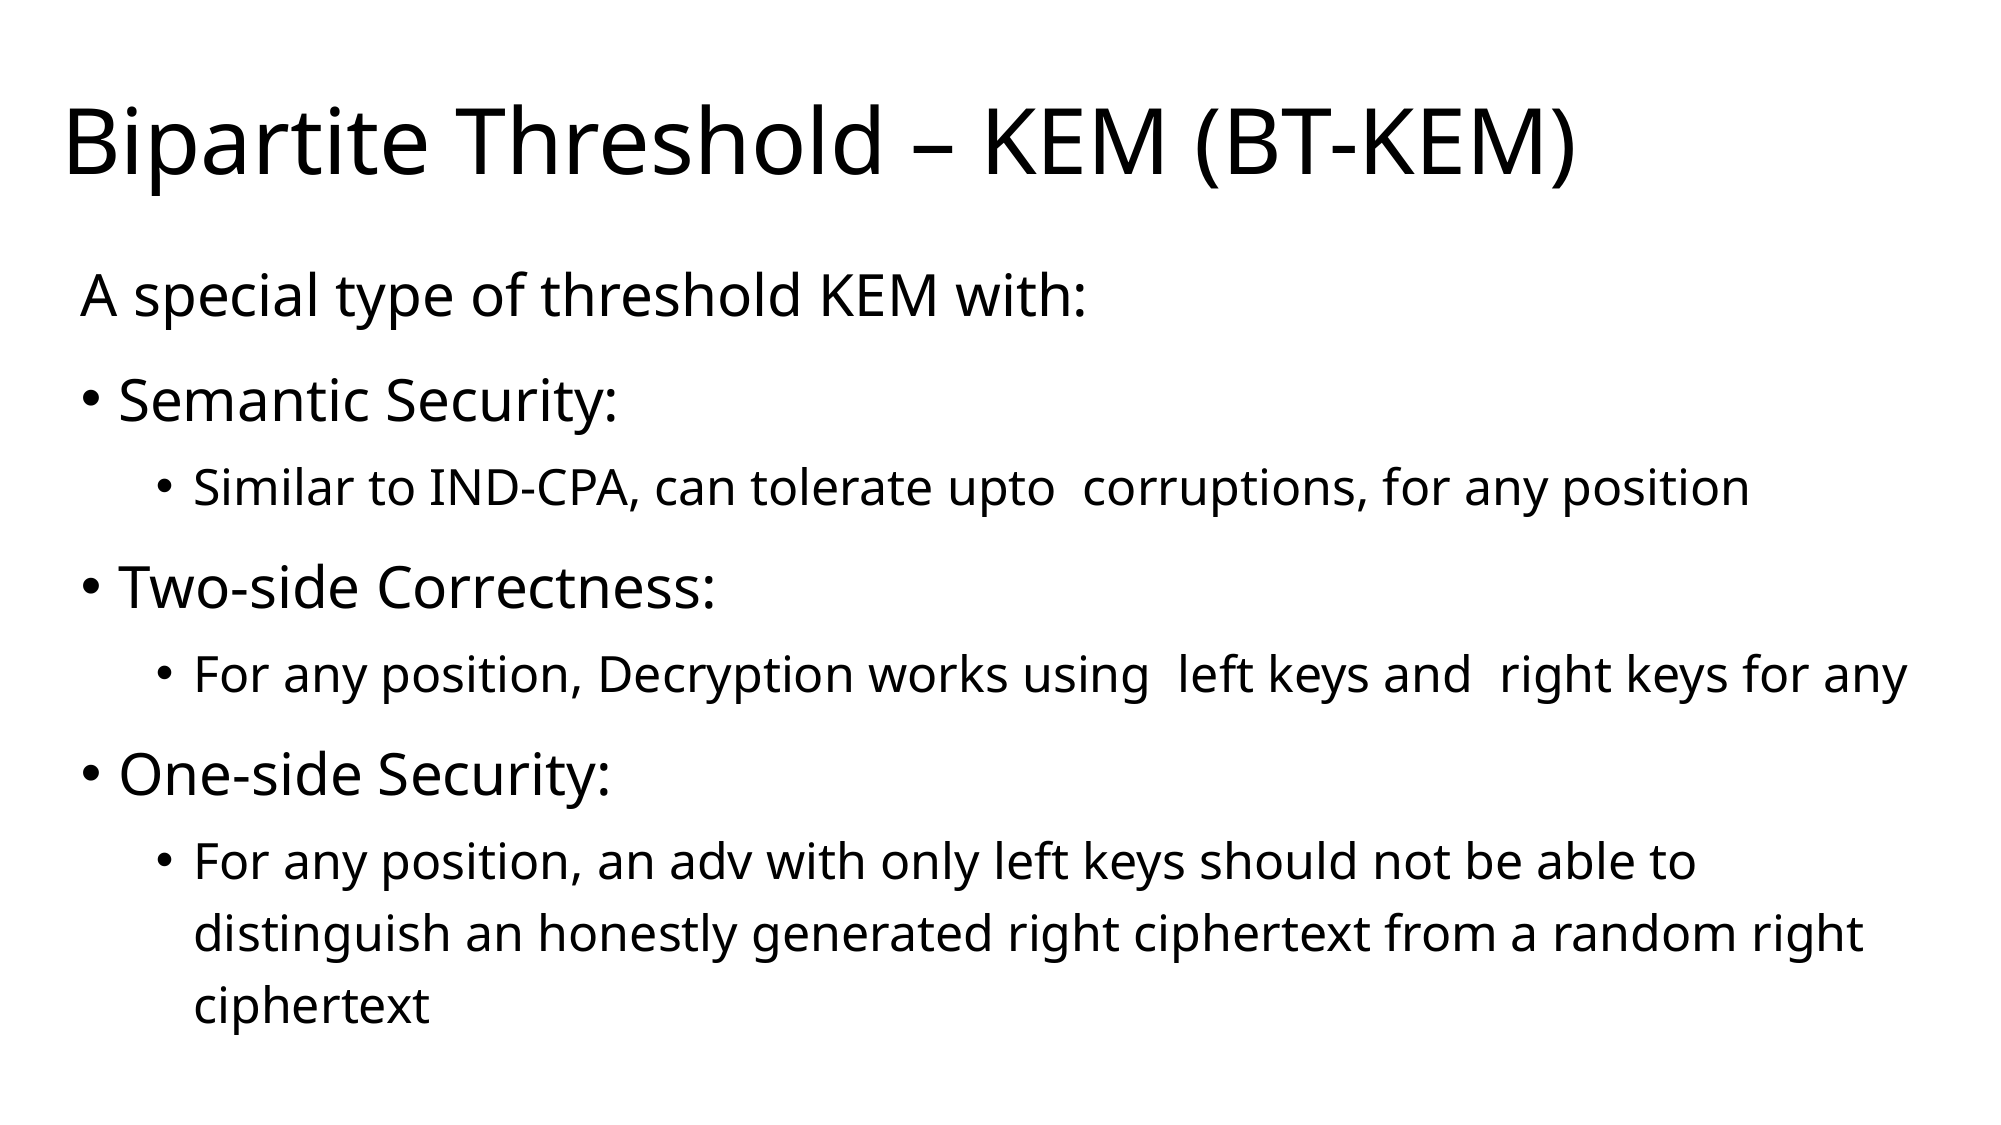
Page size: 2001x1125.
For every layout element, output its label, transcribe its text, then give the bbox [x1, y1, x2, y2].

title Bipartite Threshold – KEM (BT-KEM) [46, 22, 1772, 198]
